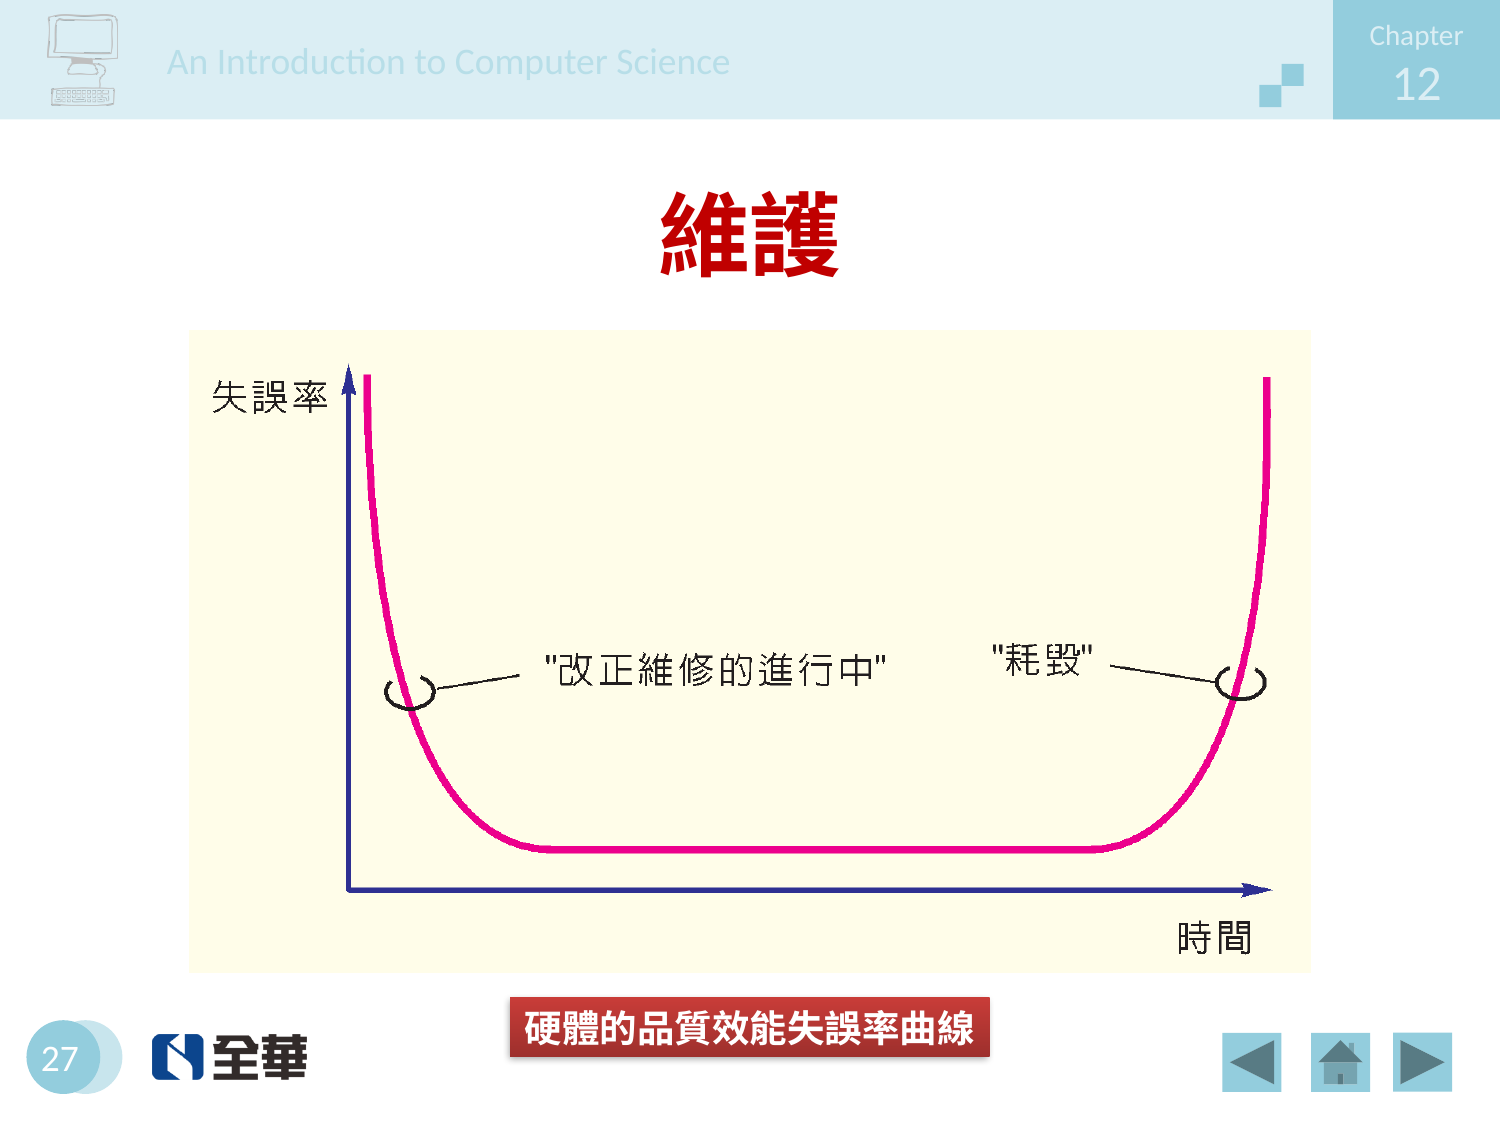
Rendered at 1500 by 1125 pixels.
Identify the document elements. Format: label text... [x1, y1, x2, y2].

picture [47, 14, 118, 106]
picture [152, 1034, 307, 1080]
text_box 硬體的品質效能失誤率曲線 [510, 997, 990, 1057]
title 維護 [75, 138, 1425, 327]
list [189, 330, 1311, 973]
